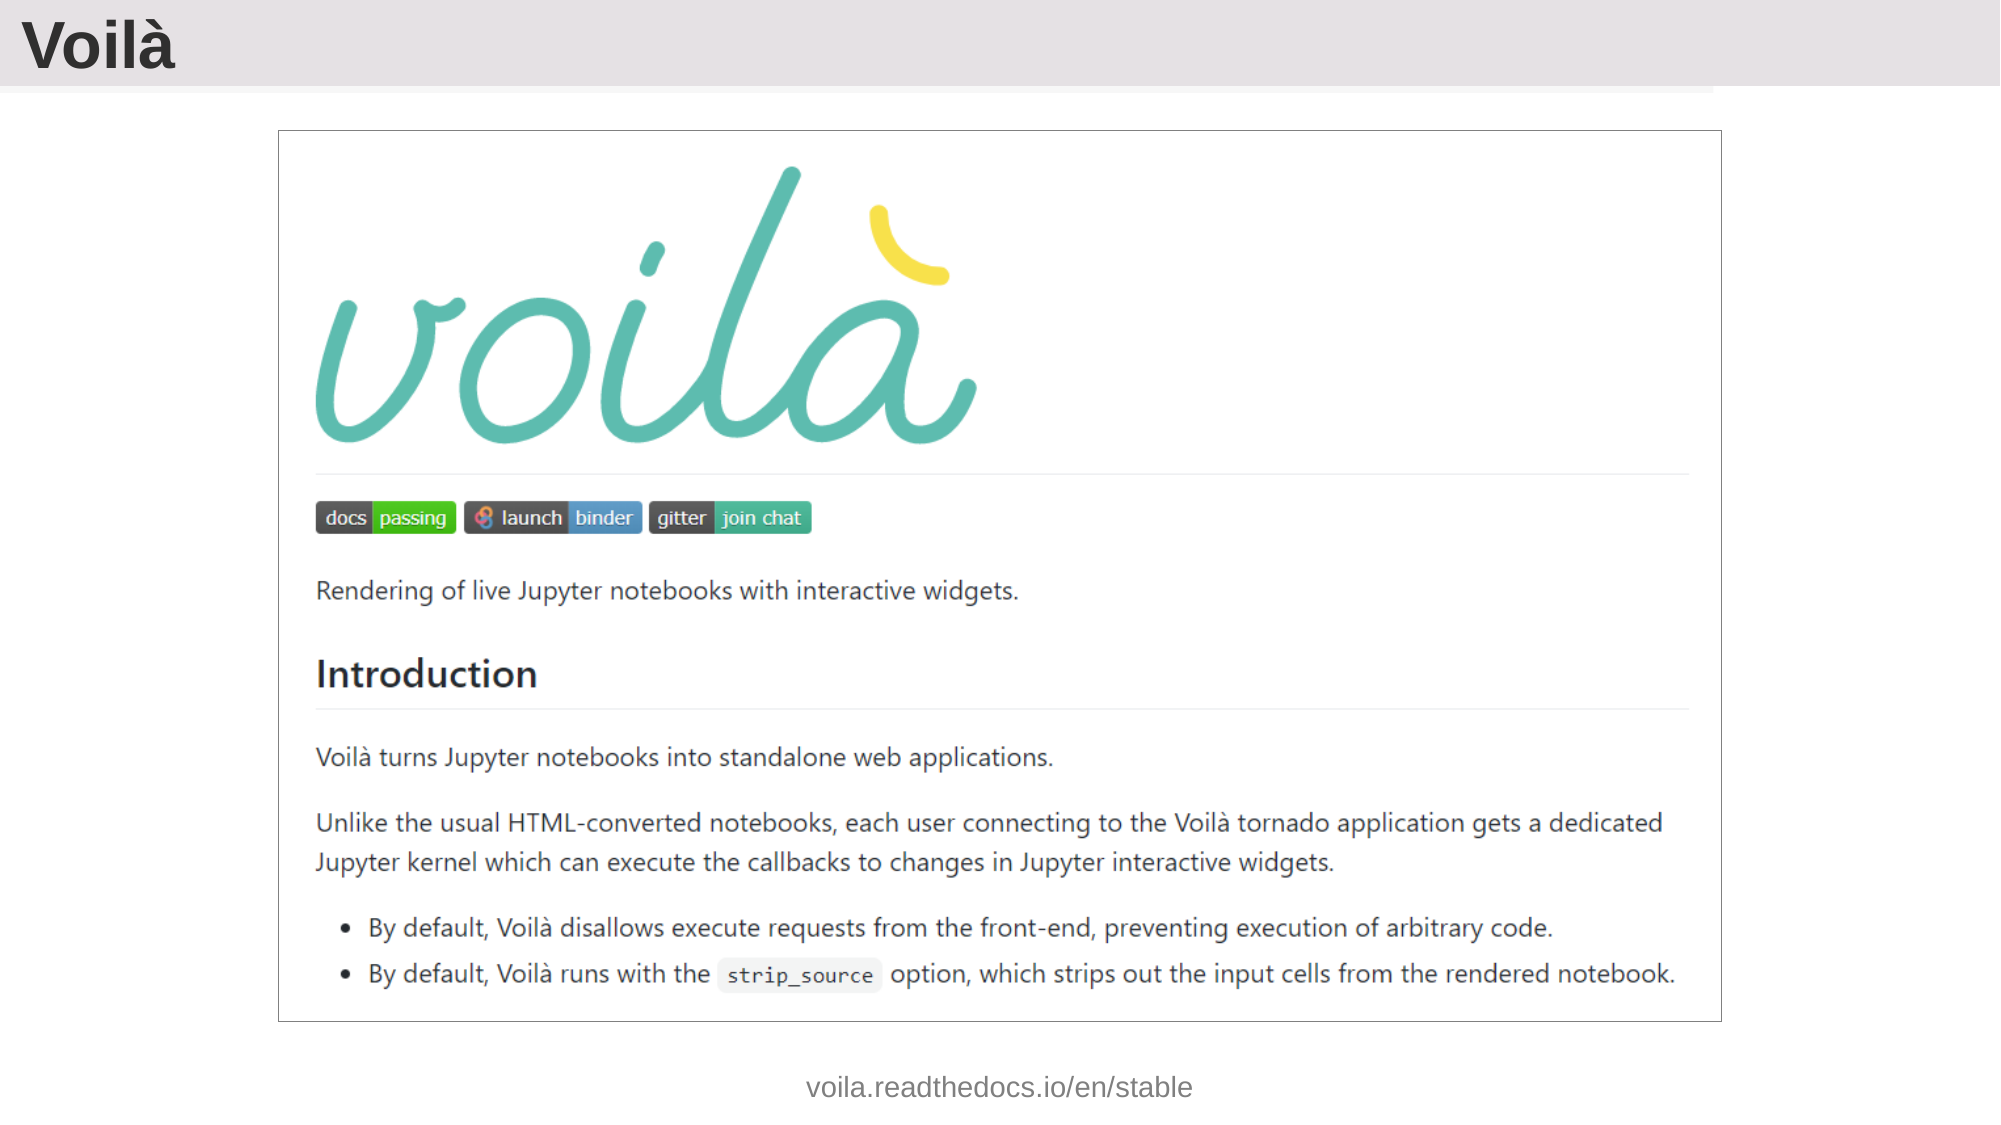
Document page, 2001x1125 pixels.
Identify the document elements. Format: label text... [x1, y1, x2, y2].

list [278, 130, 1722, 1022]
title Voilà [0, 0, 2000, 86]
list voila.readthedocs.io/en/stable [115, 1059, 1885, 1112]
